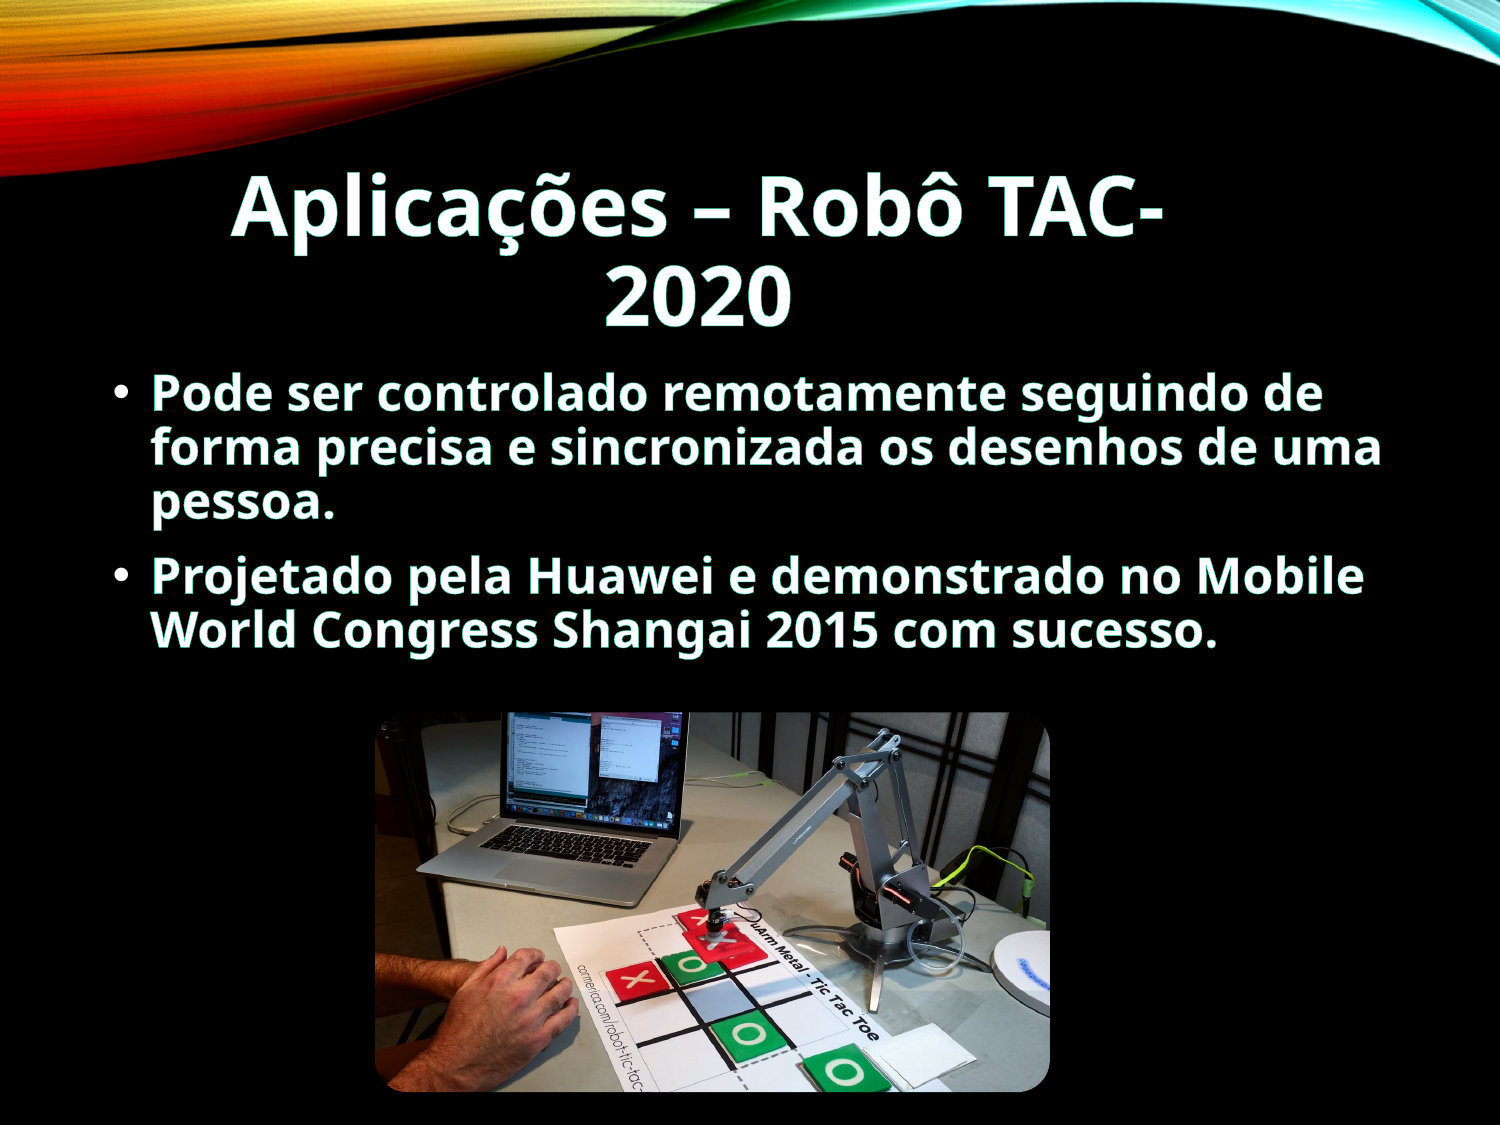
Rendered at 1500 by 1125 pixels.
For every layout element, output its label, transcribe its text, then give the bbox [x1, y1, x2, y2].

picture [374, 712, 1051, 1093]
title Aplicações – Robô TAC-2020 [174, 147, 1222, 360]
list Pode ser controlado remotamente seguindo de forma precisa e sincronizada os desenhos de uma pessoa. Projetado pela Huawei e demonstrado no Mobile World Congress Shangai 2015 com sucesso. [97, 360, 1403, 1028]
picture [0, 0, 1500, 178]
